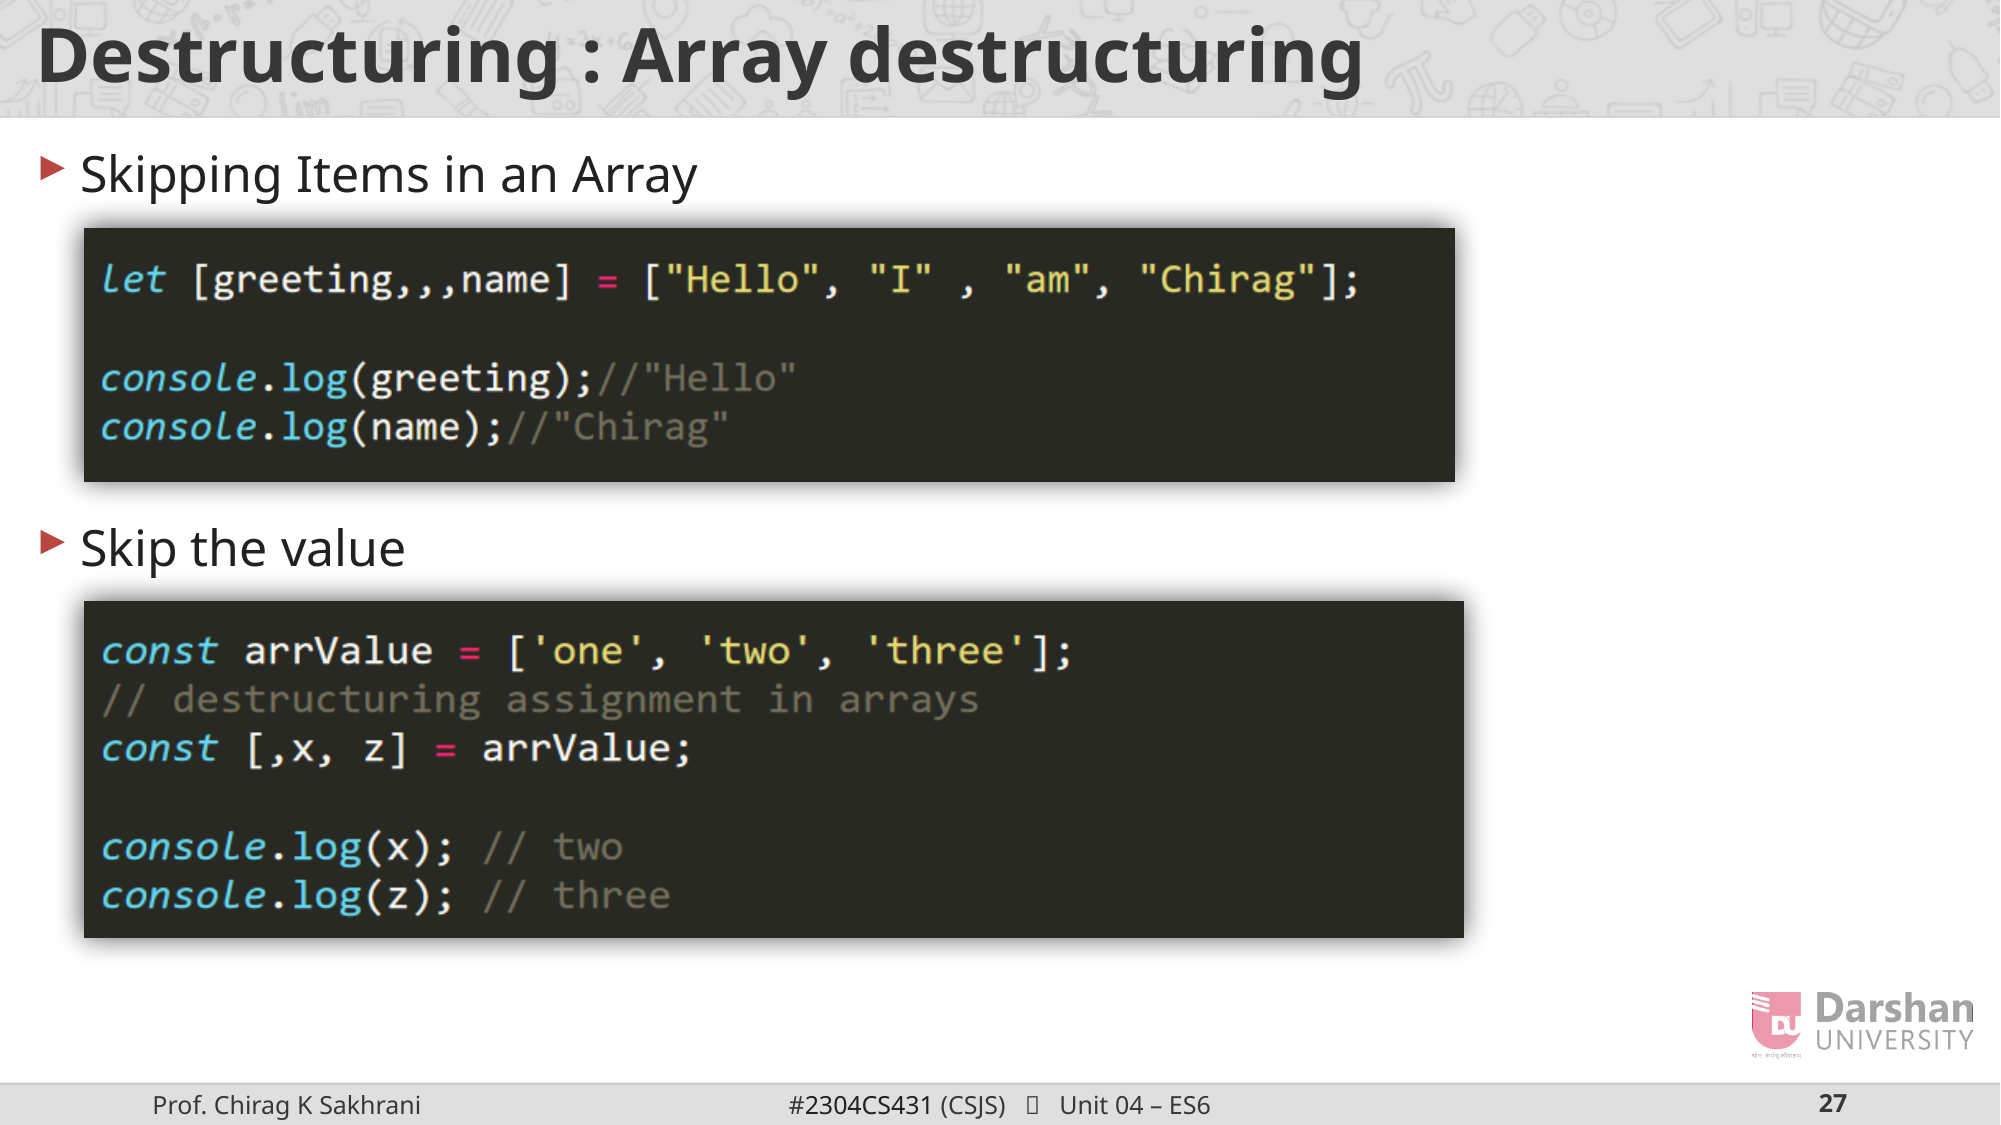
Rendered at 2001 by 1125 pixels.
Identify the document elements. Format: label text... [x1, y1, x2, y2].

picture [84, 228, 1455, 482]
title Destructuring : Array destructuring [0, 0, 2000, 117]
picture [84, 601, 1464, 938]
list Skipping Items in an Array Skip the value [21, 141, 1979, 1059]
